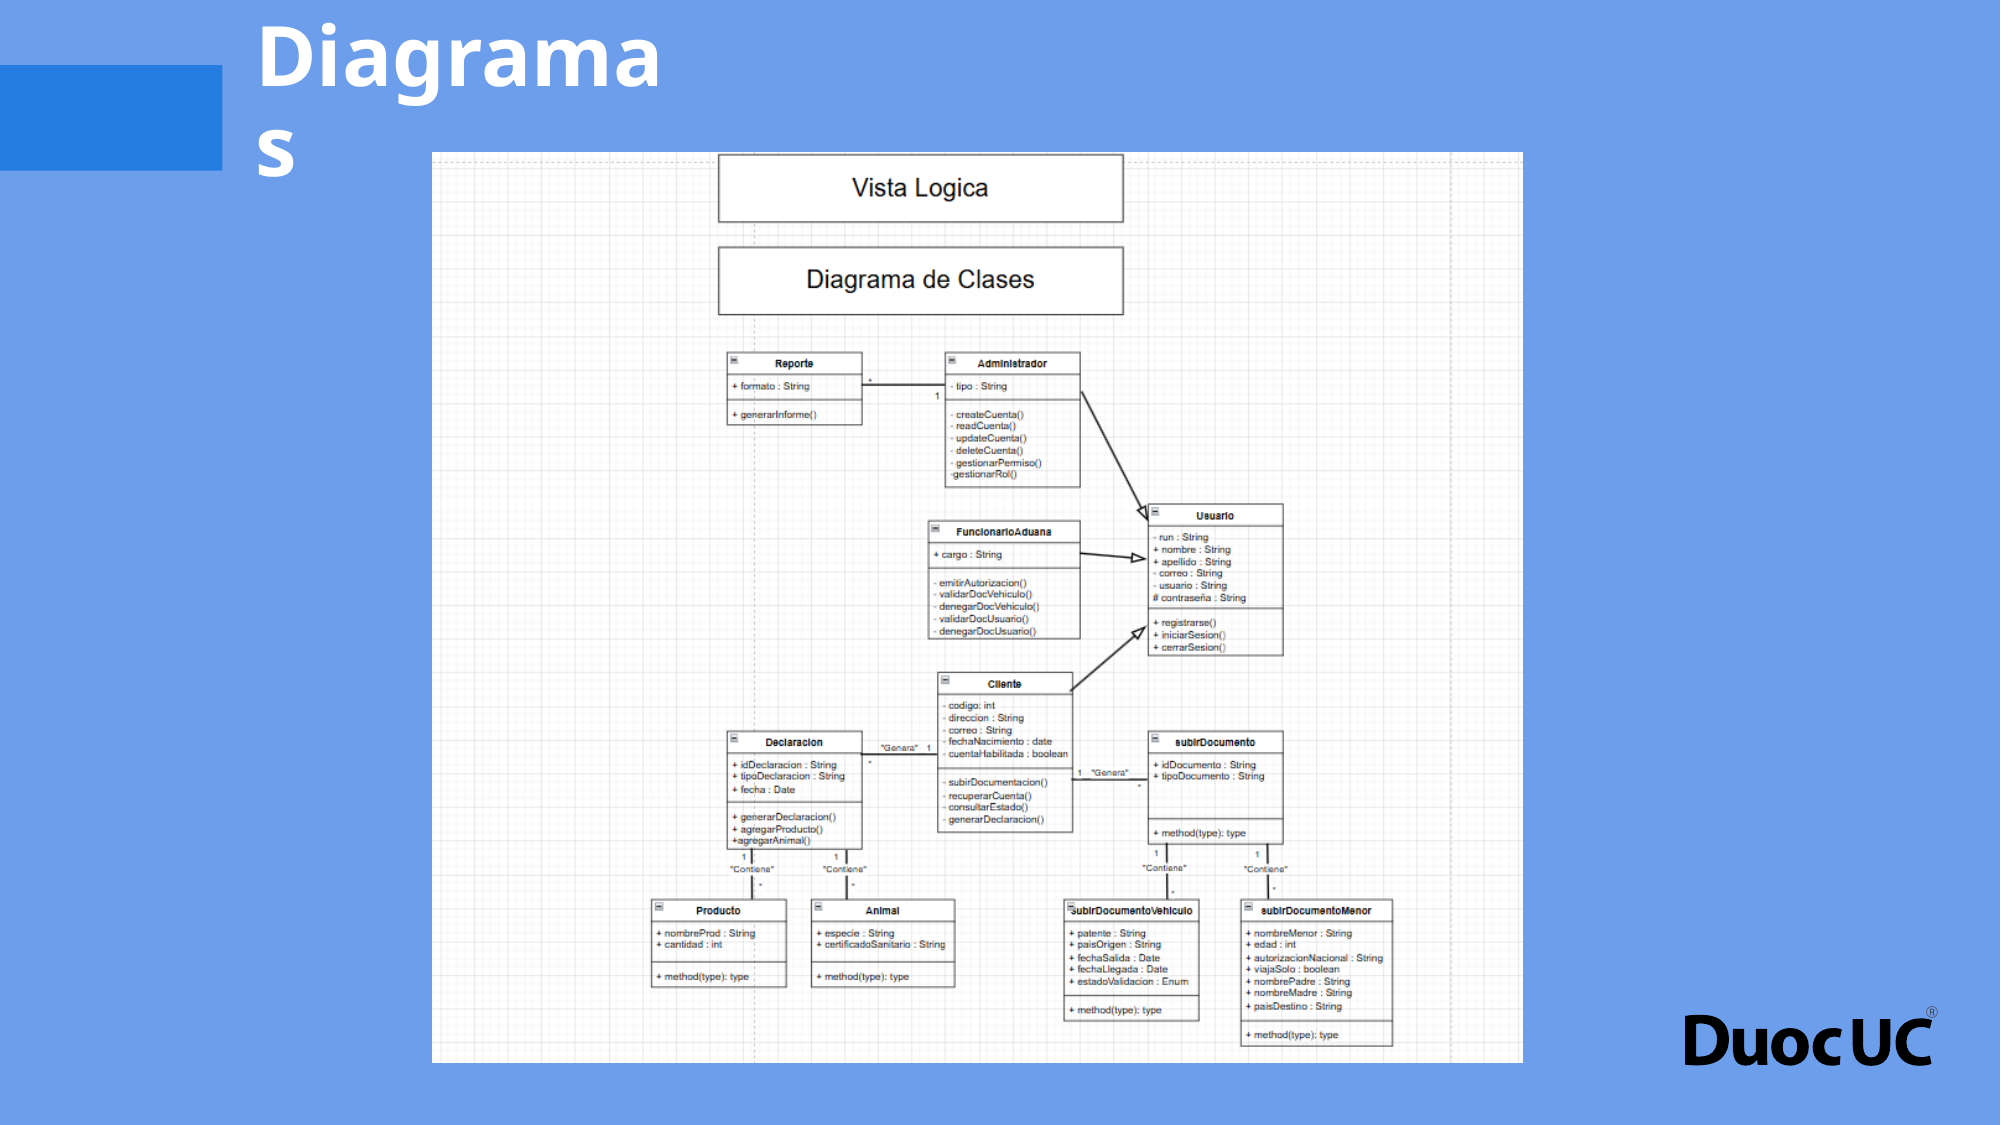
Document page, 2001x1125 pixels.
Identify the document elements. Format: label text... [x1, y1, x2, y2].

picture [432, 152, 1523, 1064]
text_box Diagramas [240, 0, 712, 210]
picture [1926, 1006, 1938, 1018]
